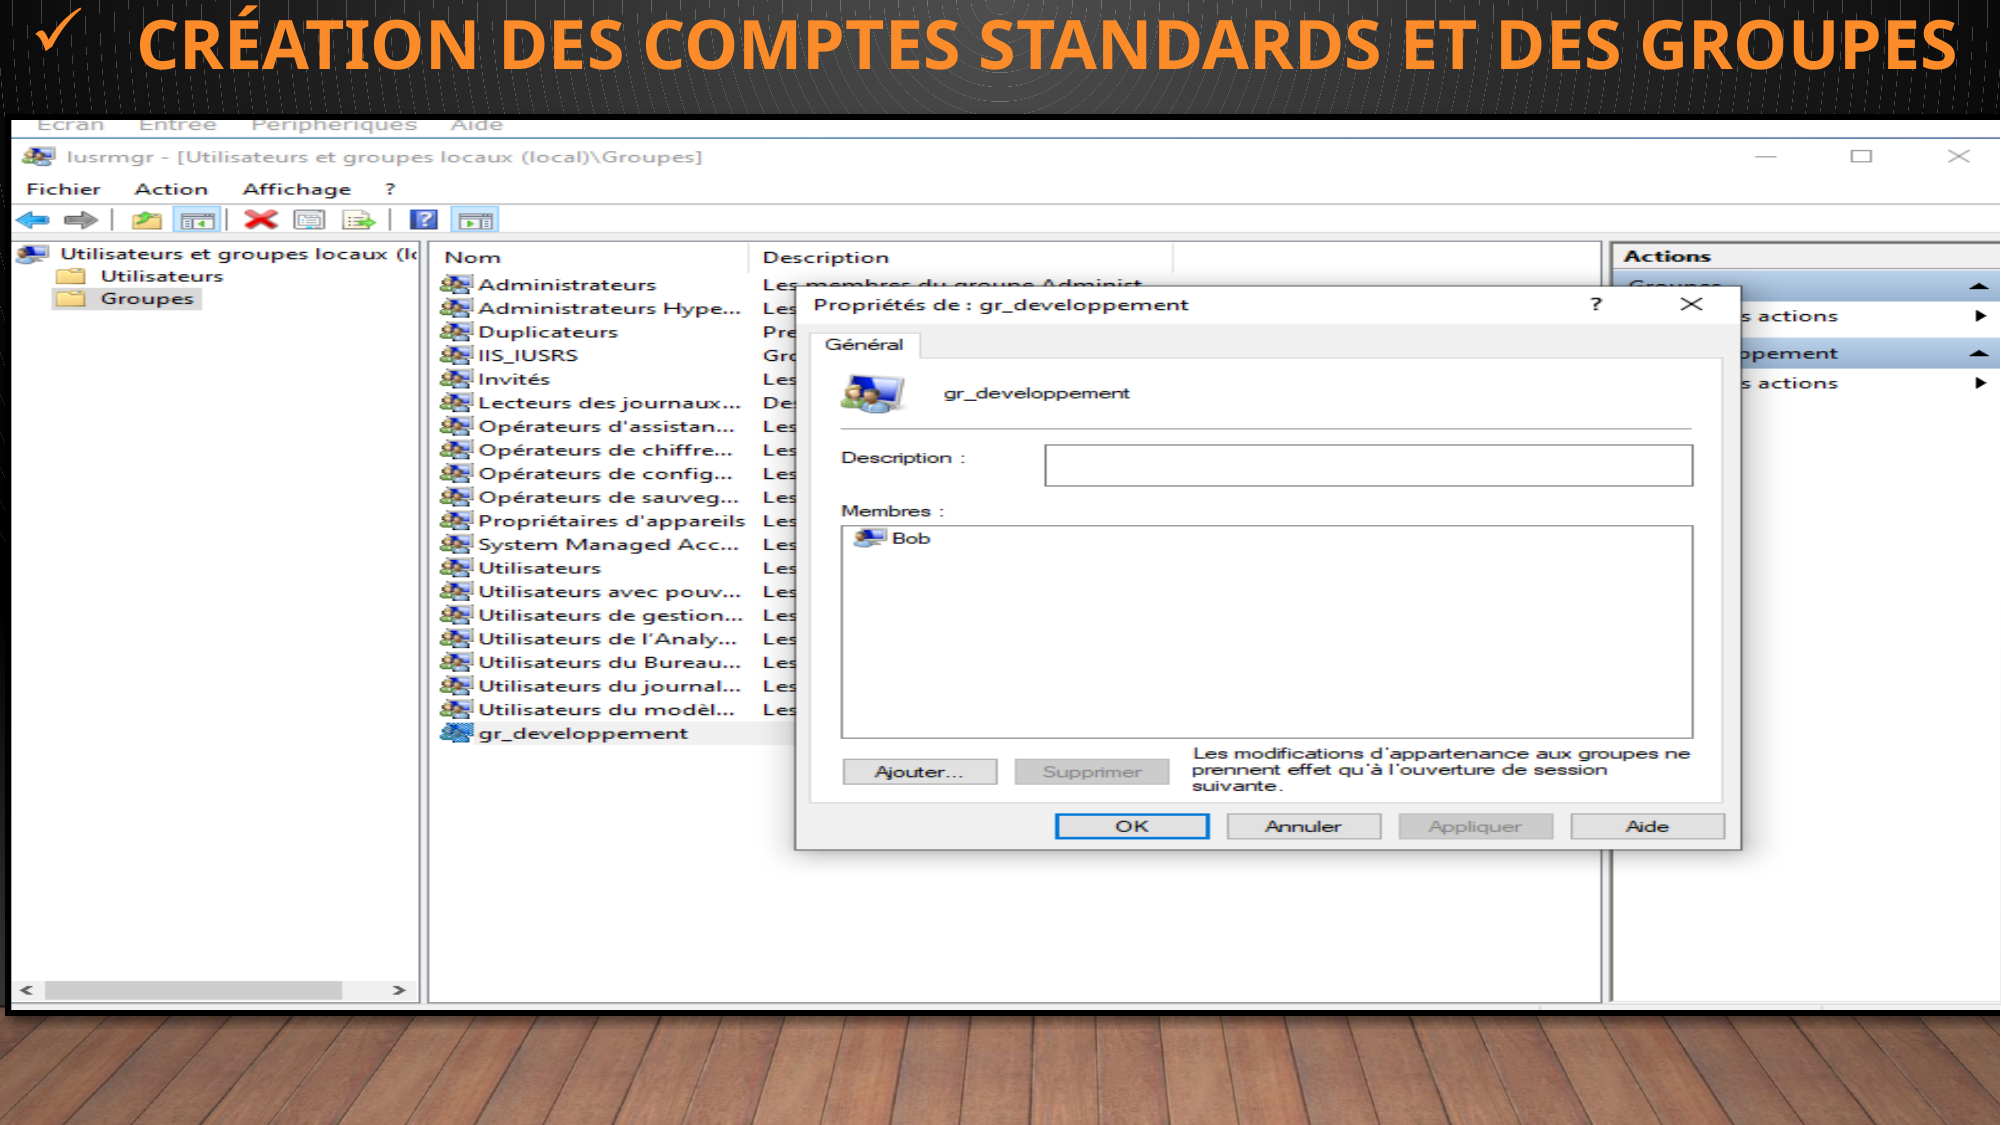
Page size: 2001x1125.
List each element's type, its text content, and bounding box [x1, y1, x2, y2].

title Création des comptes standards et des groupes [0, 0, 2000, 96]
picture [0, 1005, 2000, 1125]
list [11, 119, 2000, 1011]
